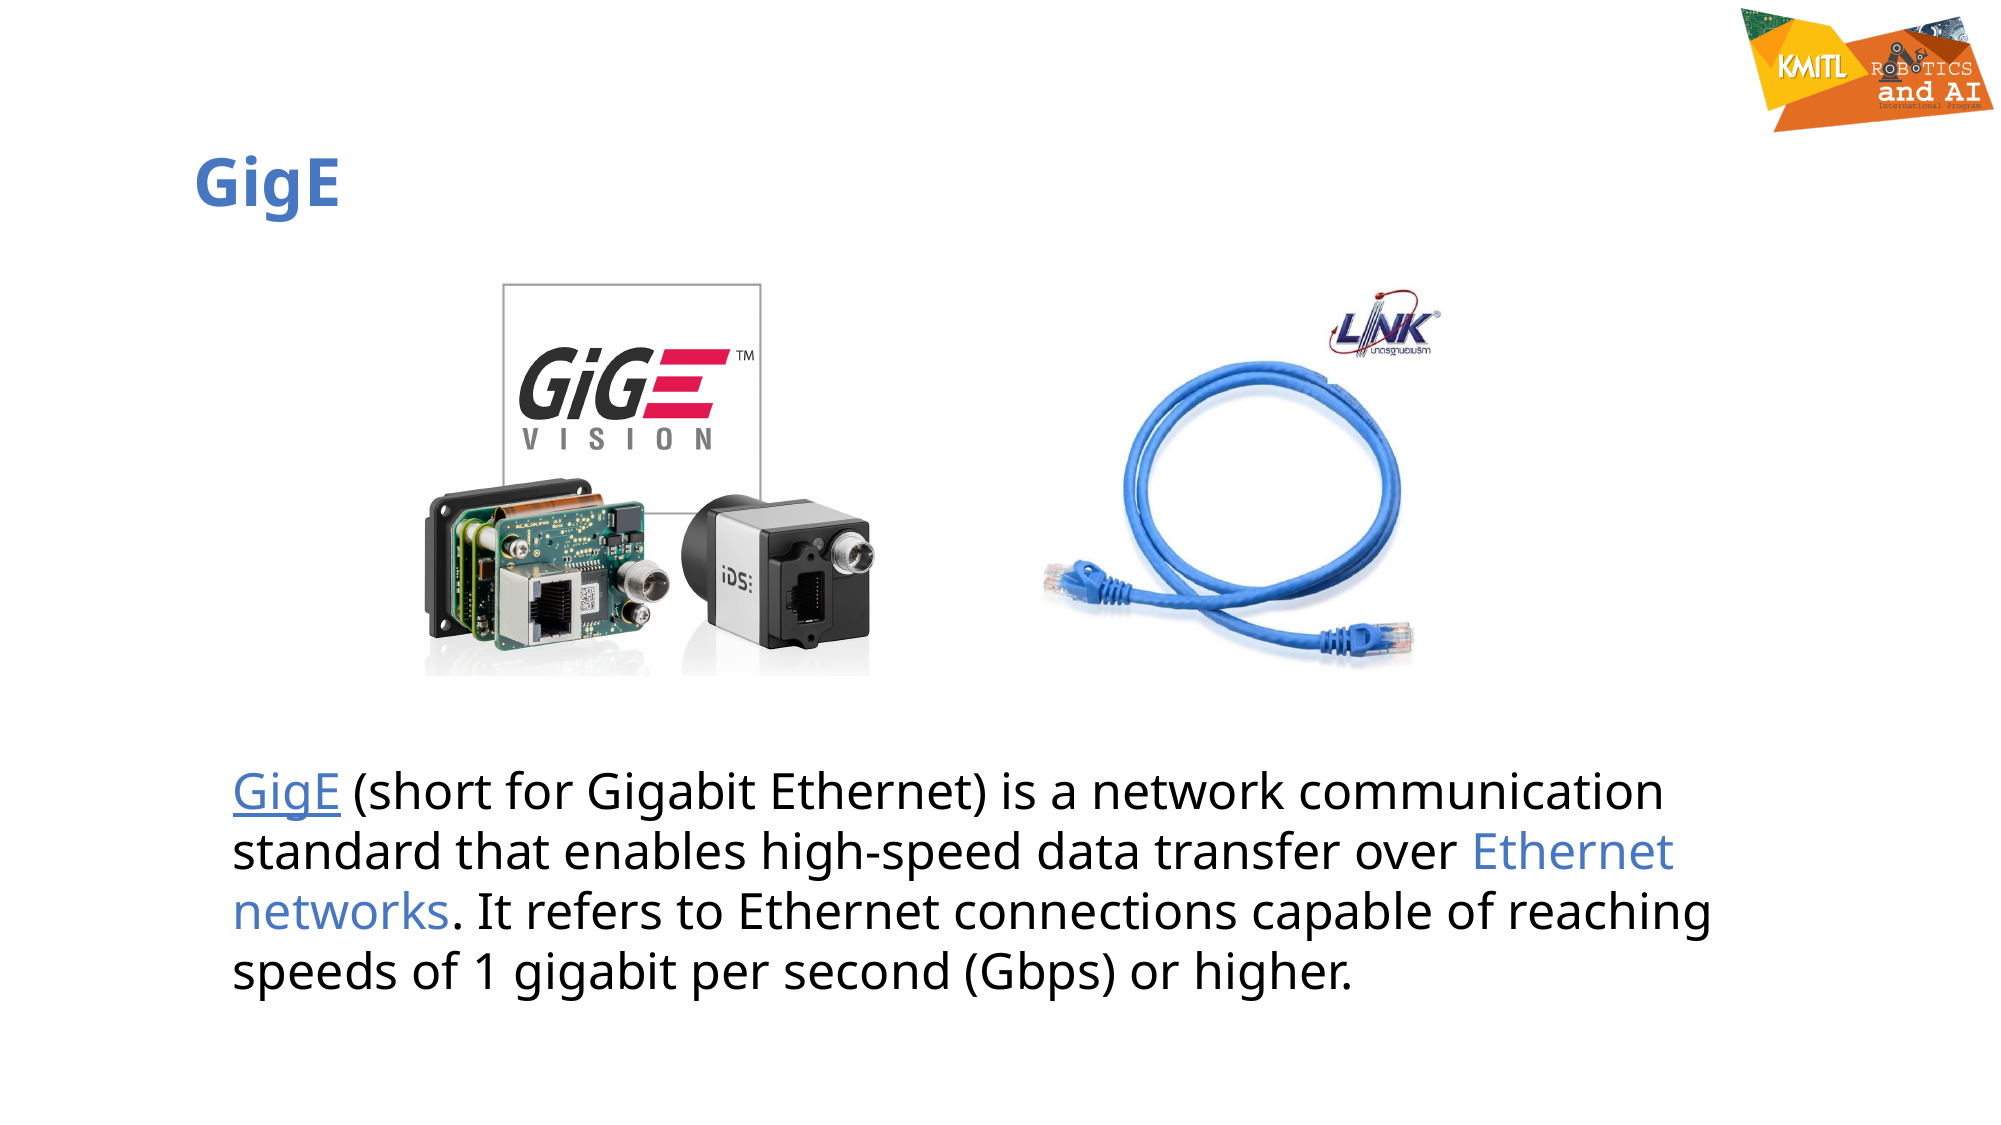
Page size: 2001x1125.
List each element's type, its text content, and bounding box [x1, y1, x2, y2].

text_box GigE [178, 132, 1180, 228]
picture [1728, 0, 2000, 215]
picture [951, 267, 1447, 676]
picture [391, 267, 886, 676]
text_box GigE (short for Gigabit Ethernet) is a network communication standard that enables high-speed data transfer over Ethernet networks. It refers to Ethernet connections capable of reaching speeds of 1 gigabit per second (Gbps) or higher. [218, 752, 1887, 1008]
